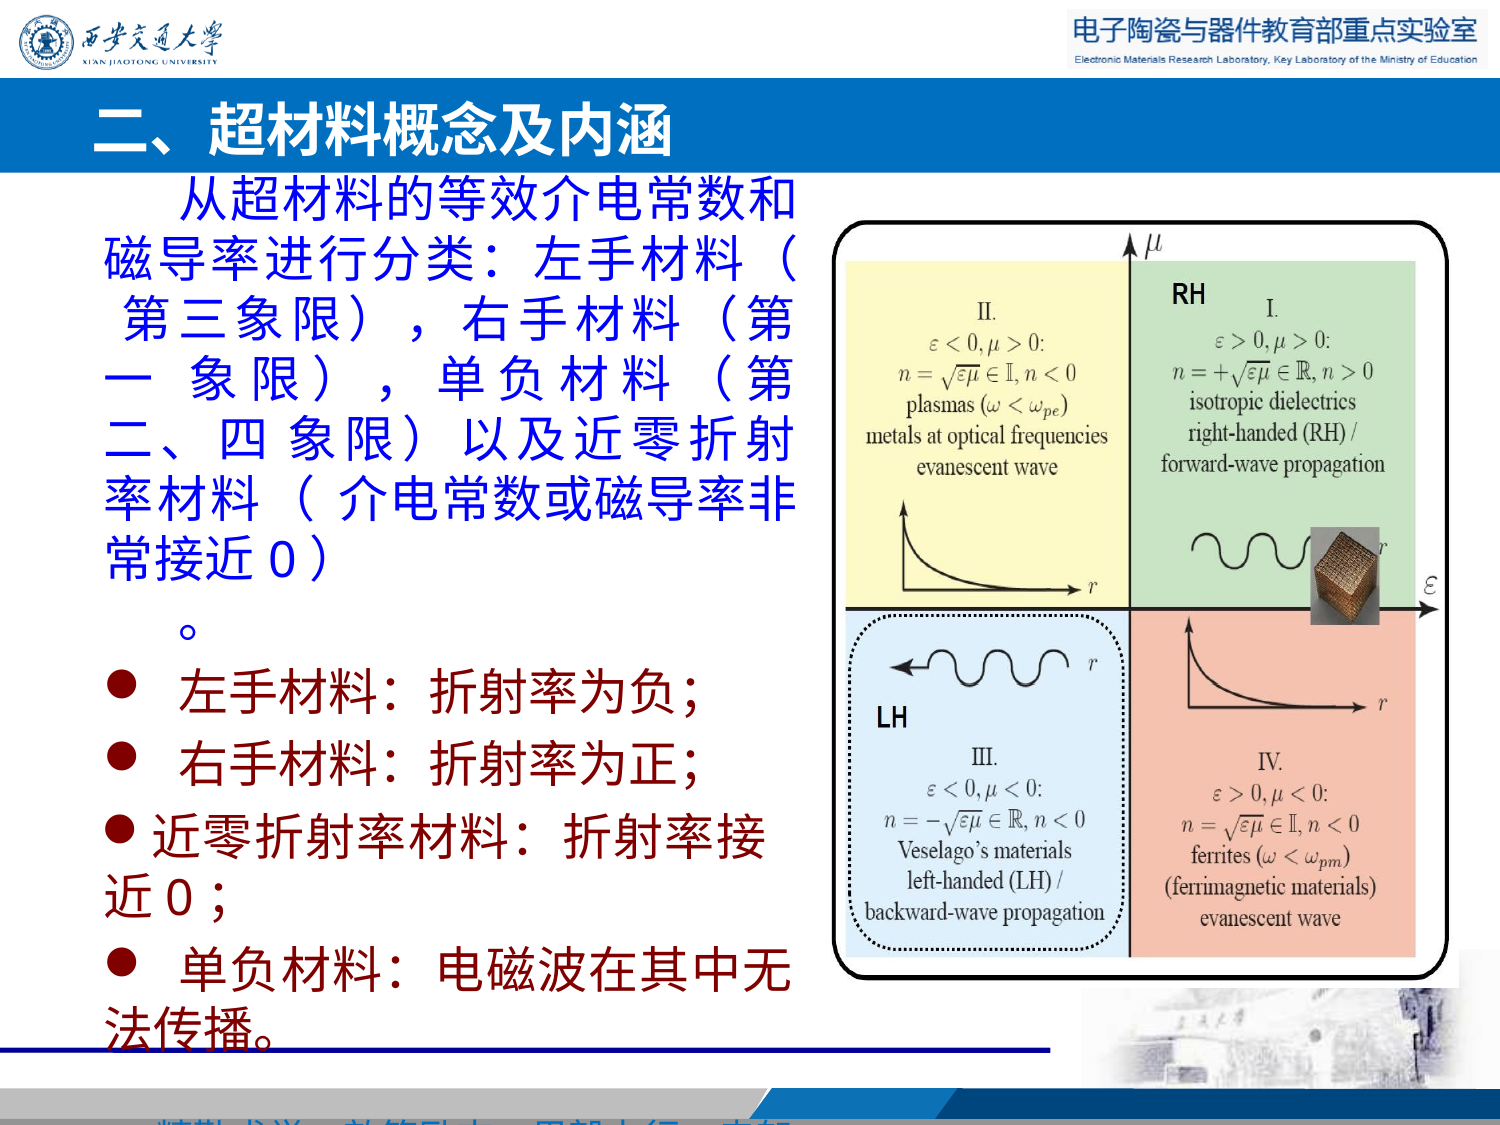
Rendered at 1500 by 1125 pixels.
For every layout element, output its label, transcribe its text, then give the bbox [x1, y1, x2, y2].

text_box 从超材料的等效介电常数和 磁导率进行分类：左手材料（ 第三象限），右手材料（第一 象限），单负材料（第二、四 象限）以及近零折射率材料（ 介电常数或磁导率非常接近0） 。 左手材料：折射率为负； 右手材料：折射率为正； 近零折射率材料：折射率接 近0； 单负材料：电磁波在其中无 法传播。 精勤求学、敦笃励志、果毅力行、忠恕任事 [101, 165, 871, 1086]
picture [1067, 9, 1488, 69]
title 二、超材料概念及内涵 [89, 91, 678, 281]
picture [820, 207, 1500, 1088]
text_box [0, 1088, 1500, 1125]
picture [19, 14, 222, 70]
